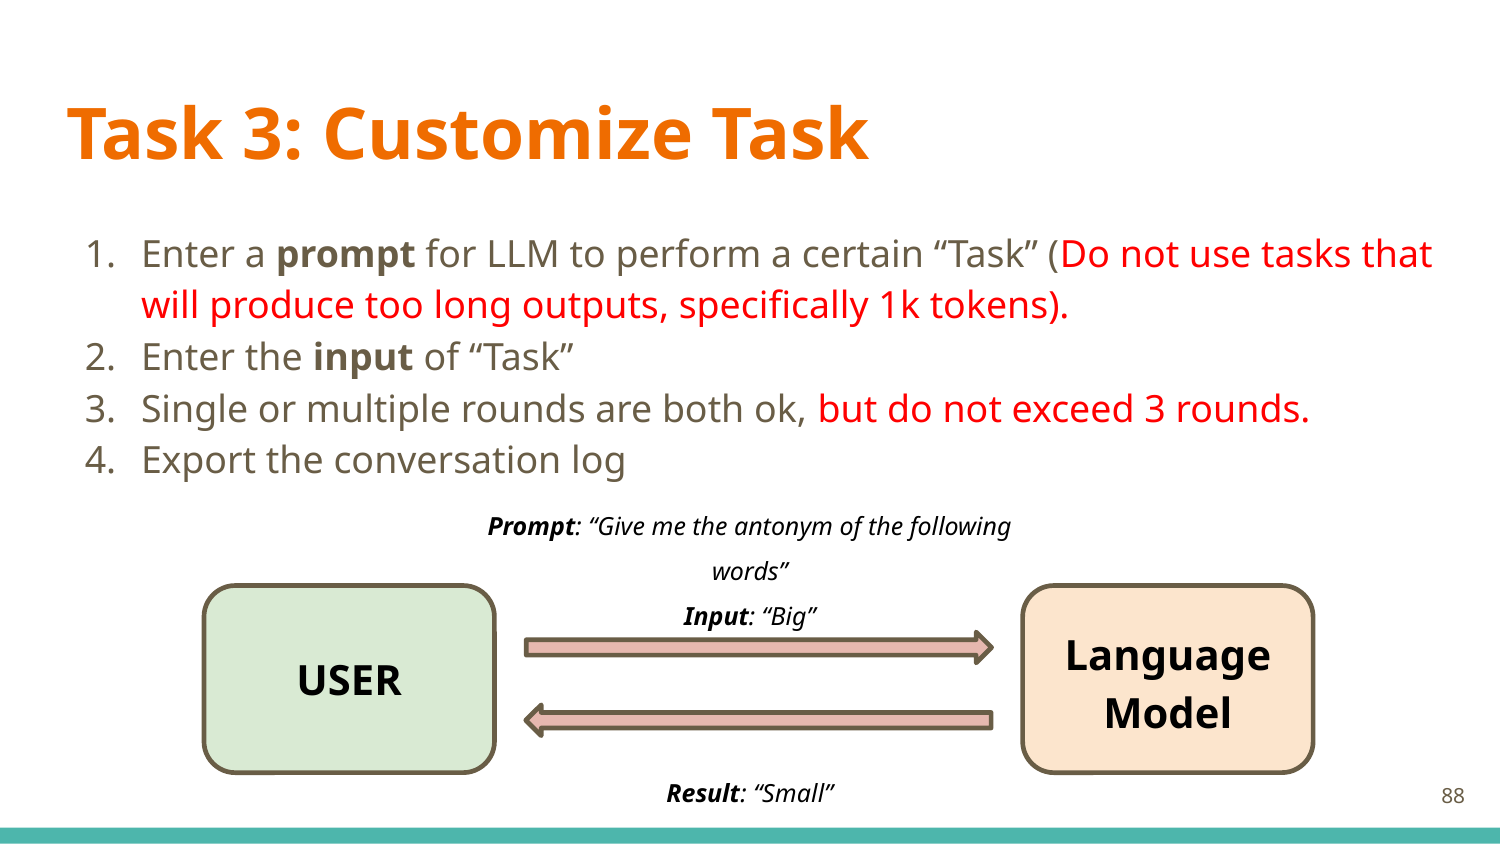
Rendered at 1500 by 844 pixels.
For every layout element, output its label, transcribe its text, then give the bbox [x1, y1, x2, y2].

text_box USER [203, 585, 495, 773]
slide_number 88 [1389, 764, 1480, 830]
text_box Prompt: “Give me the antonym of the following words” Input: “Big” [470, 480, 1030, 646]
text_box [526, 646, 992, 663]
title Task 3: Customize Task [51, 72, 1449, 189]
text_box [525, 704, 992, 736]
list Enter a prompt for LLM to perform a certain “Task” (Do not use tasks that will produce too long outputs, specifically 1k tokens). Enter the input of “Task” Single or multiple rounds are both ok, but do not exceed 3 rounds. Export the conversation log [51, 207, 1449, 750]
text_box Language Model [1022, 585, 1314, 773]
text_box Result: “Small” [470, 747, 1030, 844]
